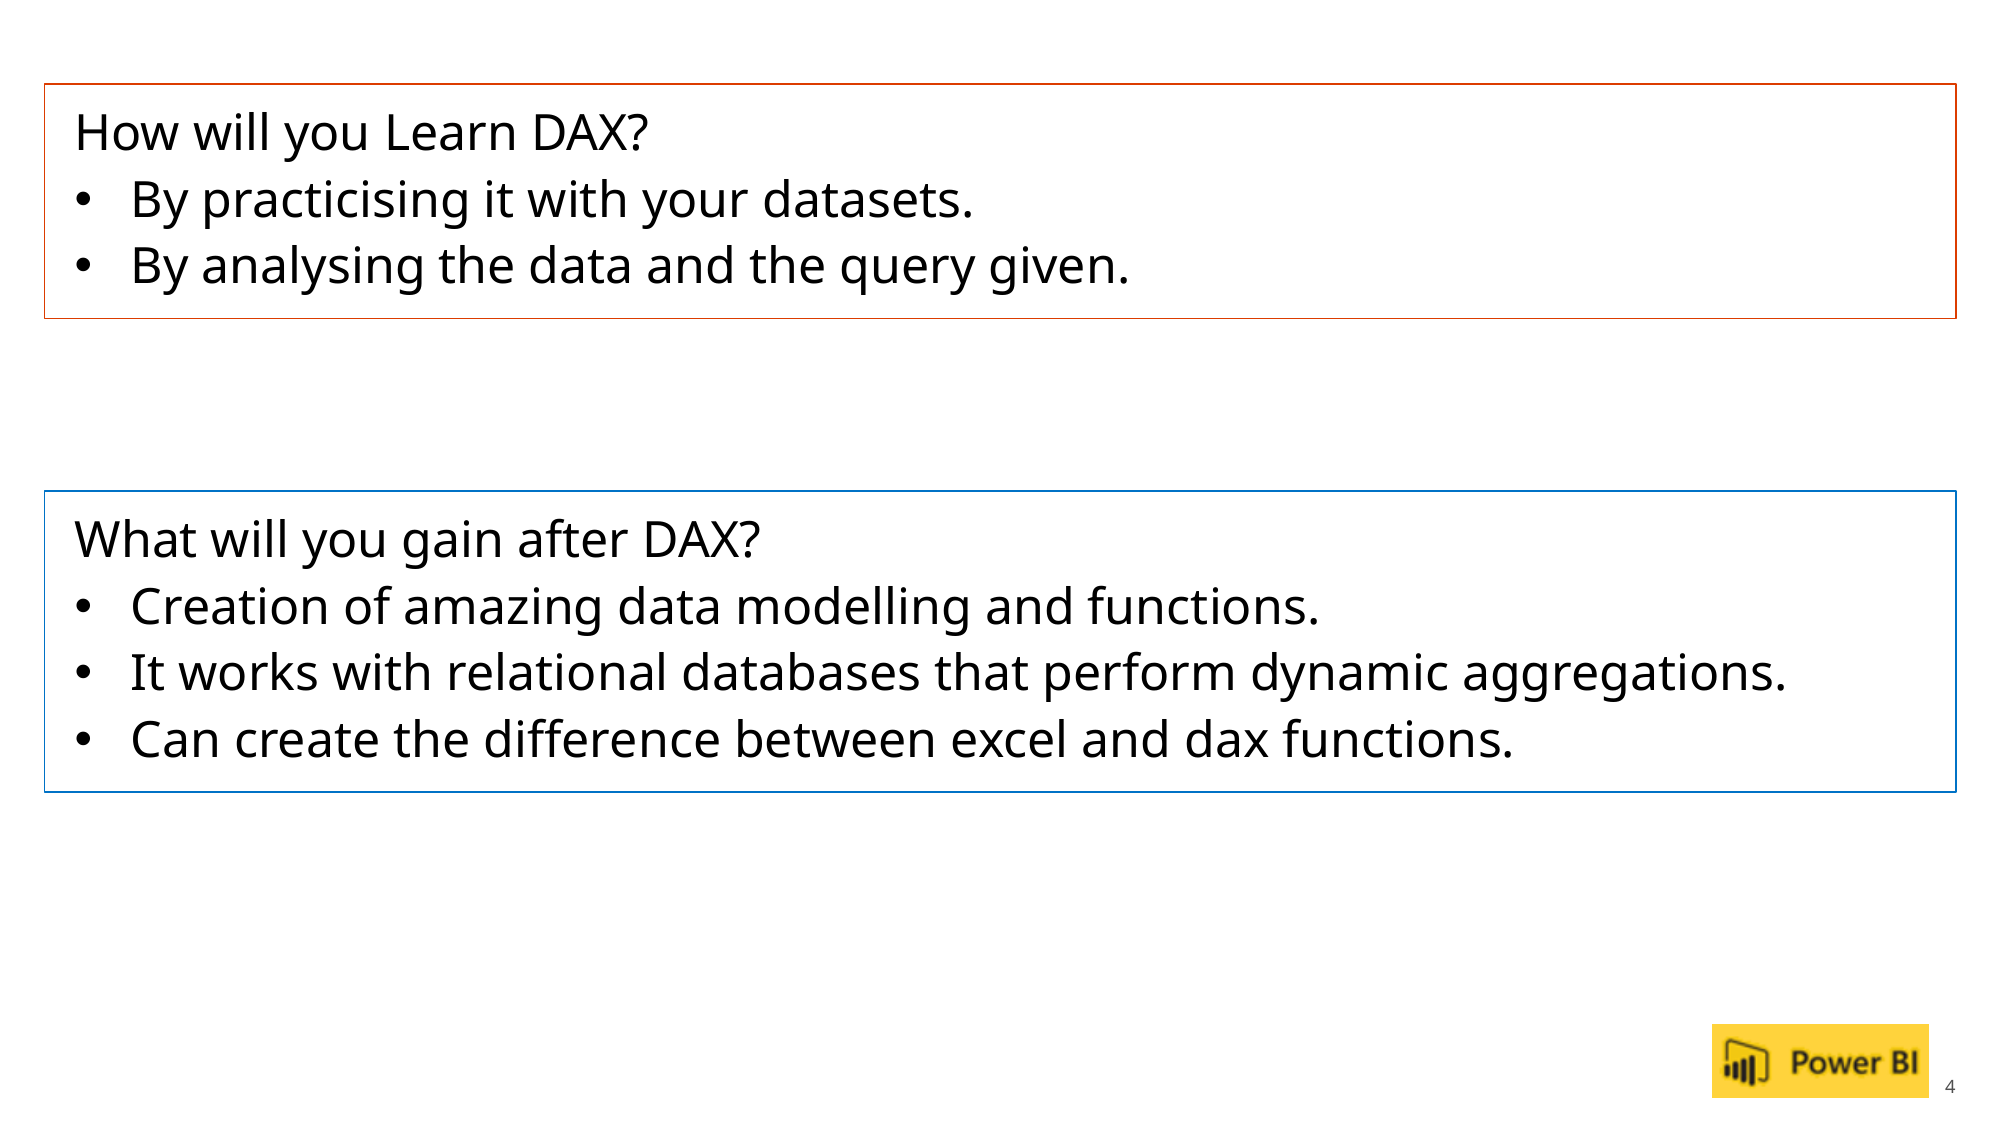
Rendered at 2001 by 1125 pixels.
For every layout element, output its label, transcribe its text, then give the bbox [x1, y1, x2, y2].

text_box How will you Learn DAX? By practicising it with your datasets. By analysing the data and the query given. [44, 83, 1957, 319]
slide_number 4 [1864, 1076, 1956, 1099]
text_box What will you gain after DAX? Creation of amazing data modelling and functions. It works with relational databases that perform dynamic aggregations. Can create the difference between excel and dax functions. [44, 490, 1957, 793]
picture [1712, 1023, 1929, 1098]
